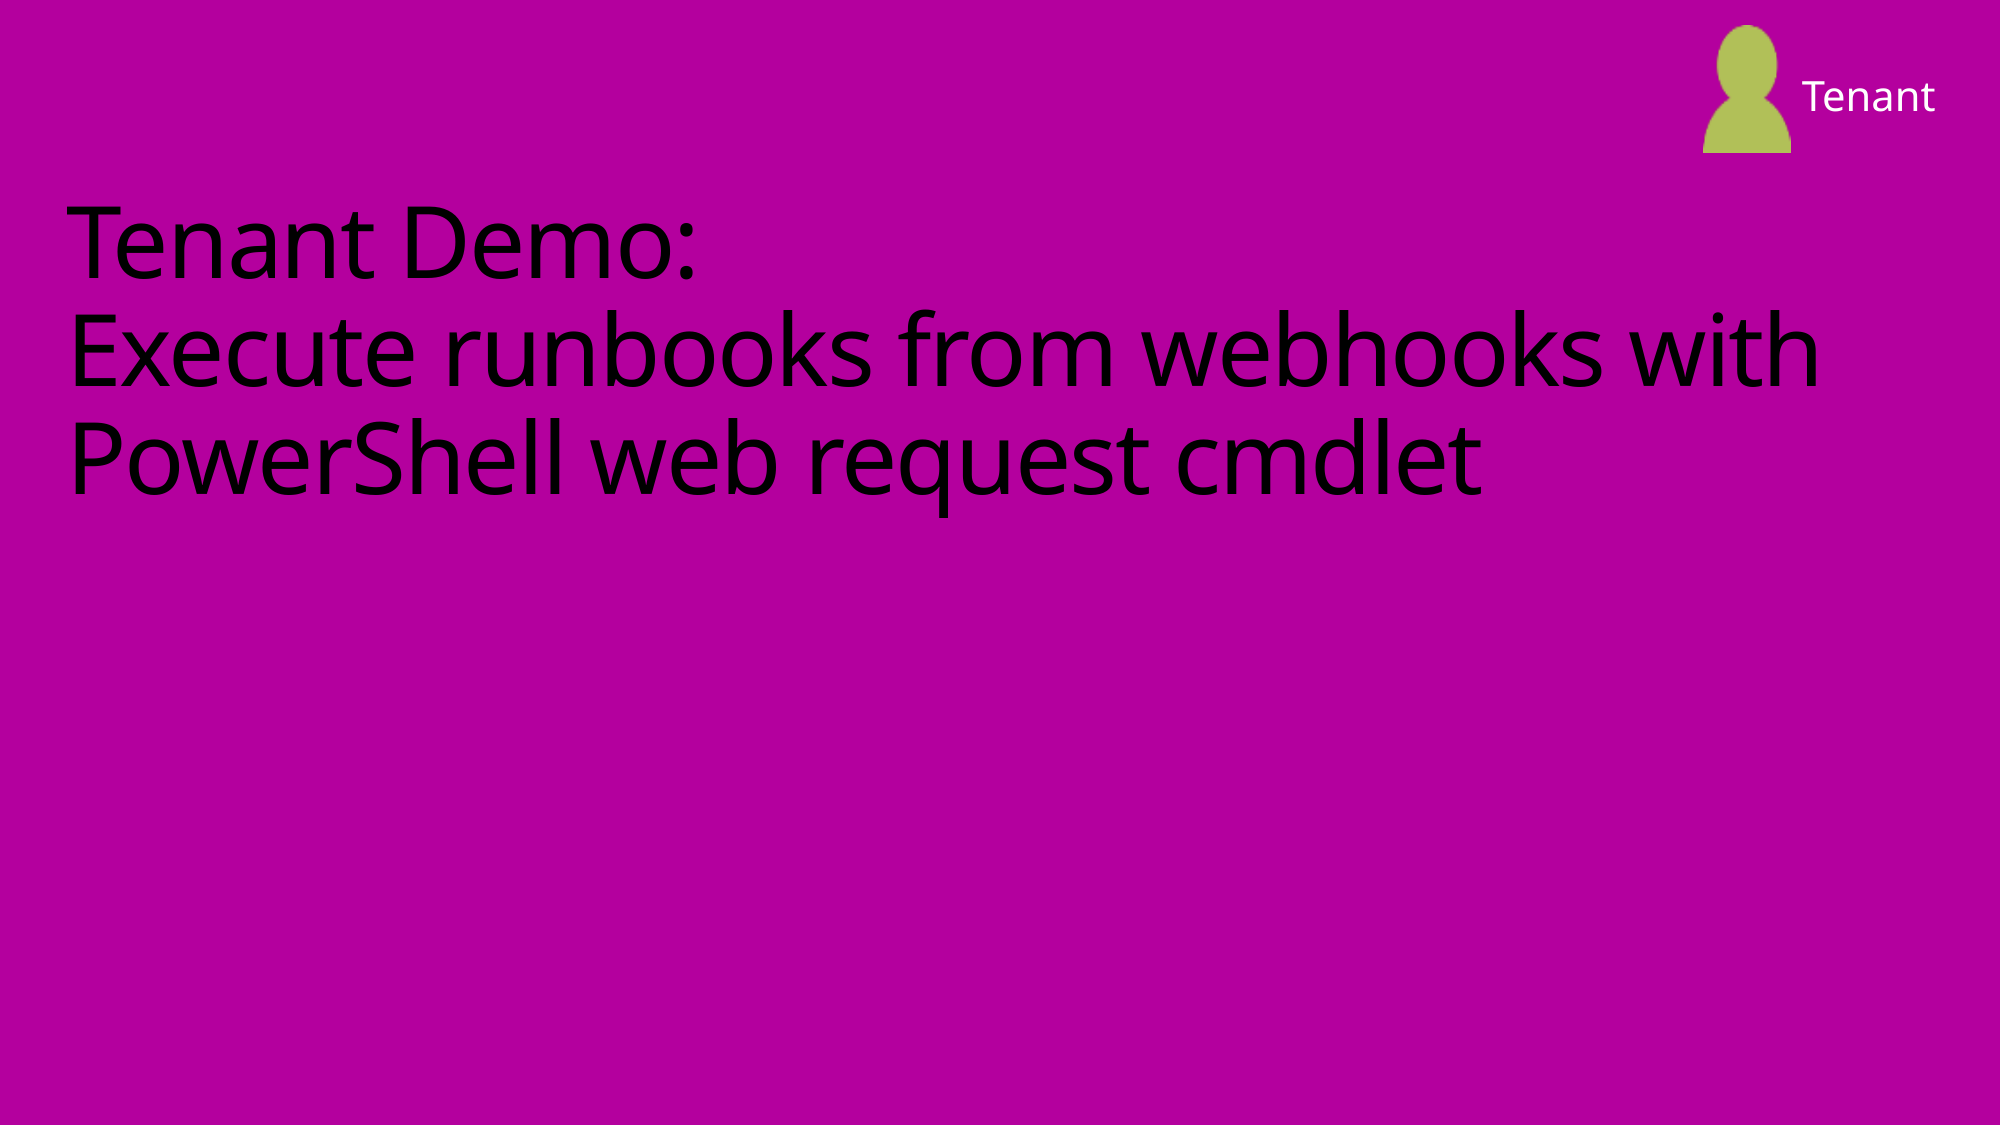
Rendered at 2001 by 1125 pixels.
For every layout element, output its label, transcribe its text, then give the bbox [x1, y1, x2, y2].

picture [1703, 25, 1791, 153]
title Tenant Demo: Execute runbooks from webhooks with PowerShell web request cmdlet [42, 177, 1955, 535]
text_box Tenant [1731, 68, 2000, 163]
